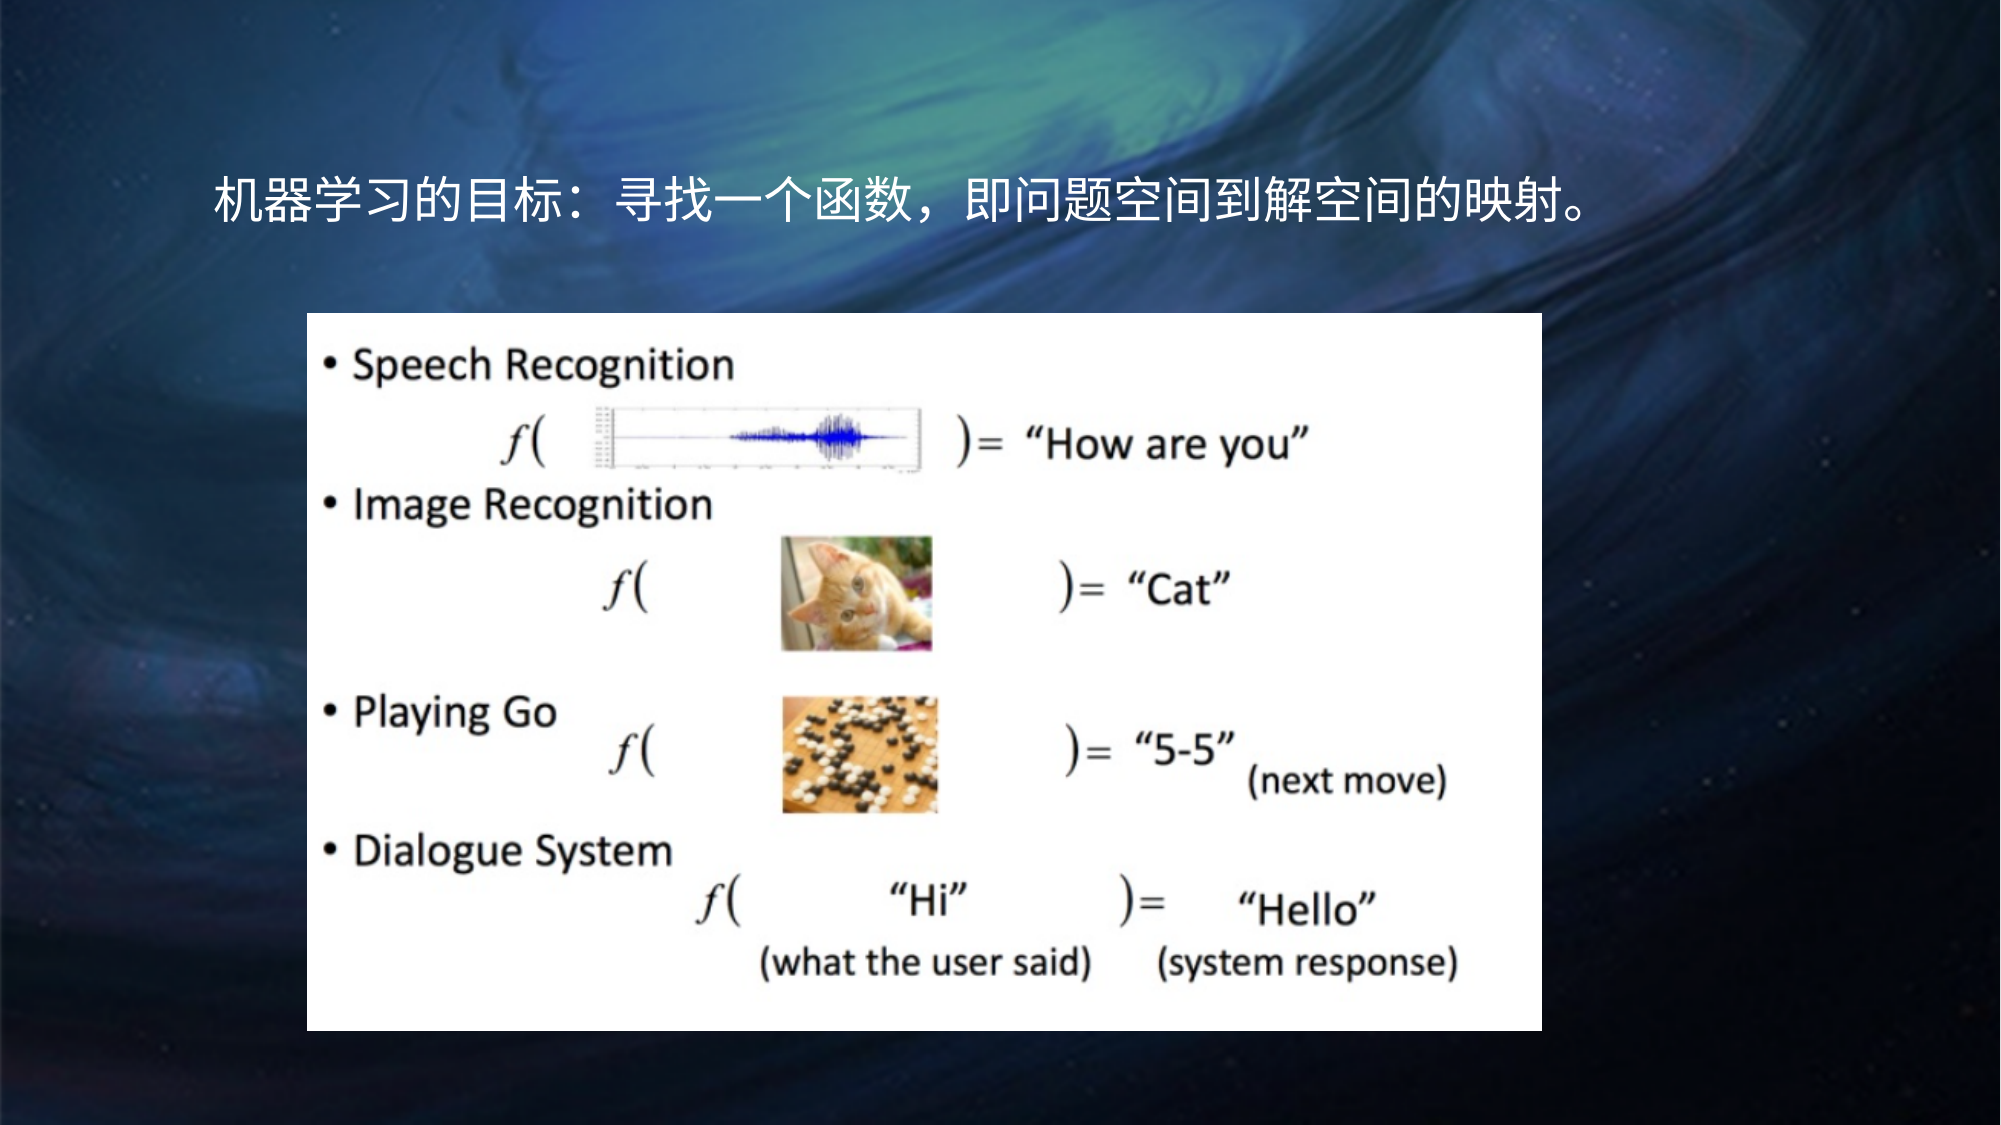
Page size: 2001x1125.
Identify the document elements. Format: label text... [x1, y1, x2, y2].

picture [0, 0, 2001, 1125]
text_box 机器学习的目标：寻找一个函数，即问题空间到解空间的映射。 [198, 161, 1650, 237]
